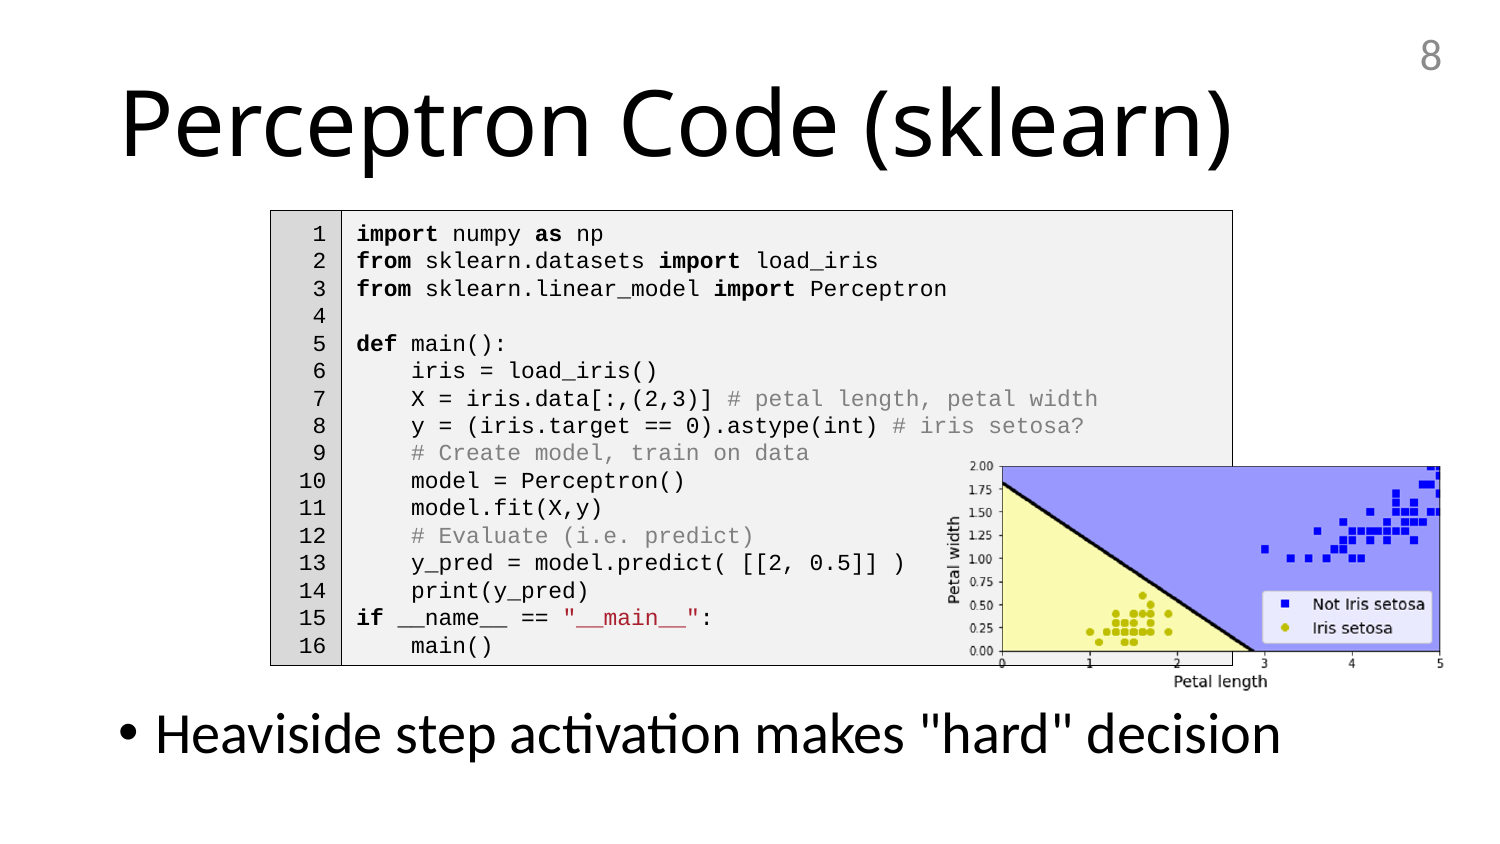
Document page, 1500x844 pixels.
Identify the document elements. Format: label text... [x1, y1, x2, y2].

text_box import numpy as np from sklearn.datasets import load_iris from sklearn.linear_model import Perceptron def main(): iris = load_iris() X = iris.data[:,(2,3)] # petal length, petal width y = (iris.target == 0).astype(int) # iris setosa? # Create model, train on data model = Perceptron() model.fit(X,y) # Evaluate (i.e. predict) y_pred = model.predict( [[2, 0.5]] ) print(y_pred) if __name__ == "__main__": main() [342, 210, 1233, 666]
list Heaviside step activation makes "hard" decision [103, 695, 1397, 788]
text_box 1 2 3 4 5 6 7 8 9 10 11 12 13 14 15 16 [270, 210, 342, 666]
slide_number 8 [1120, 30, 1458, 76]
title Perceptron Code (sklearn) [103, 44, 1397, 208]
picture [940, 453, 1450, 698]
